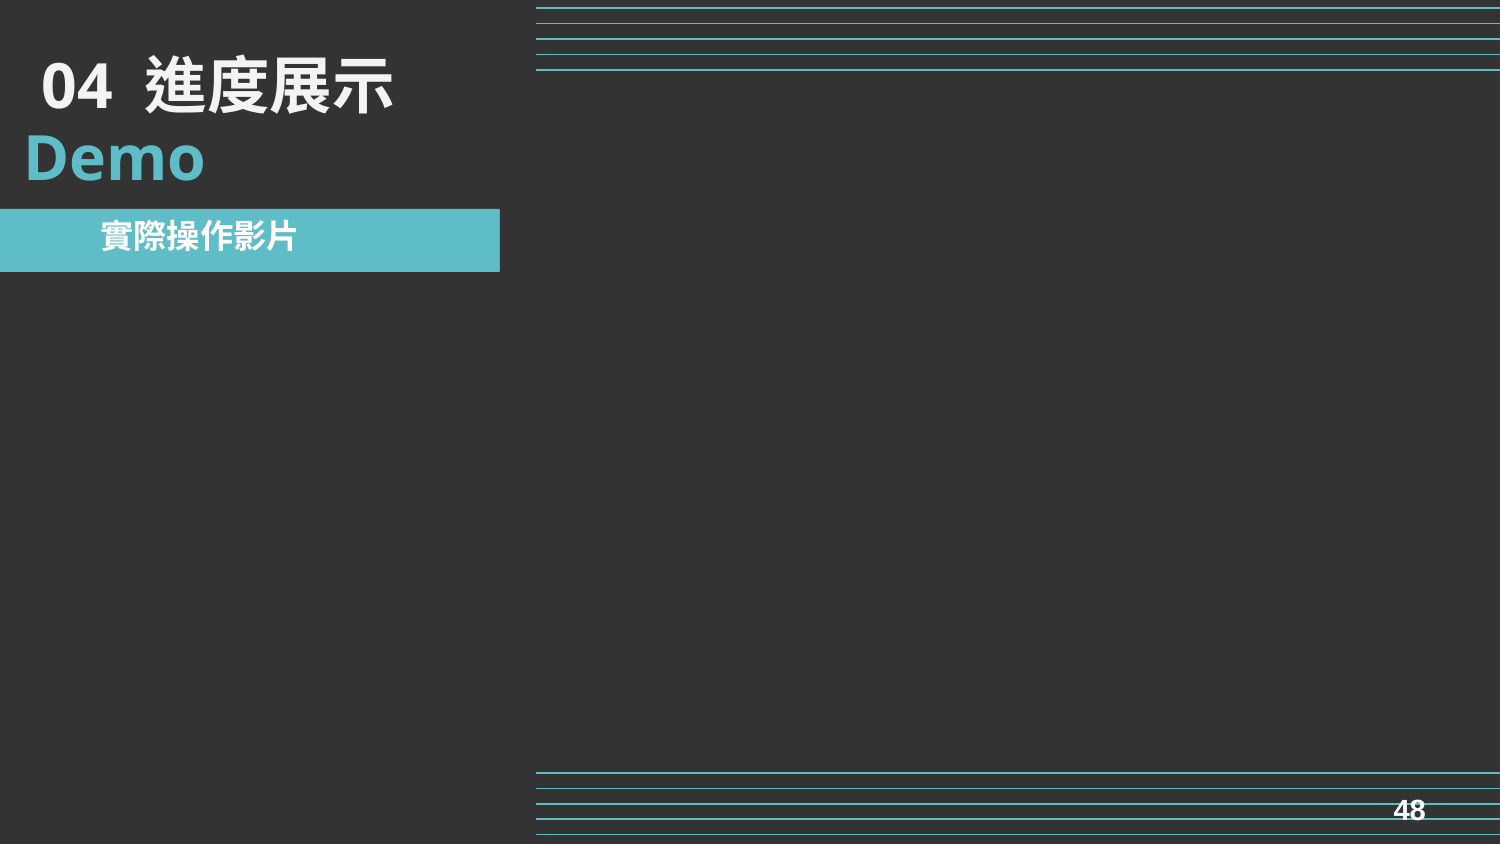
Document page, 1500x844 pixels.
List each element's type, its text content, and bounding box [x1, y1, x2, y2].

text_box Demo [23, 115, 207, 193]
text_box 48 [1378, 784, 1500, 834]
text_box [0, 200, 500, 291]
text_box 04 進度展示 [26, 29, 602, 148]
